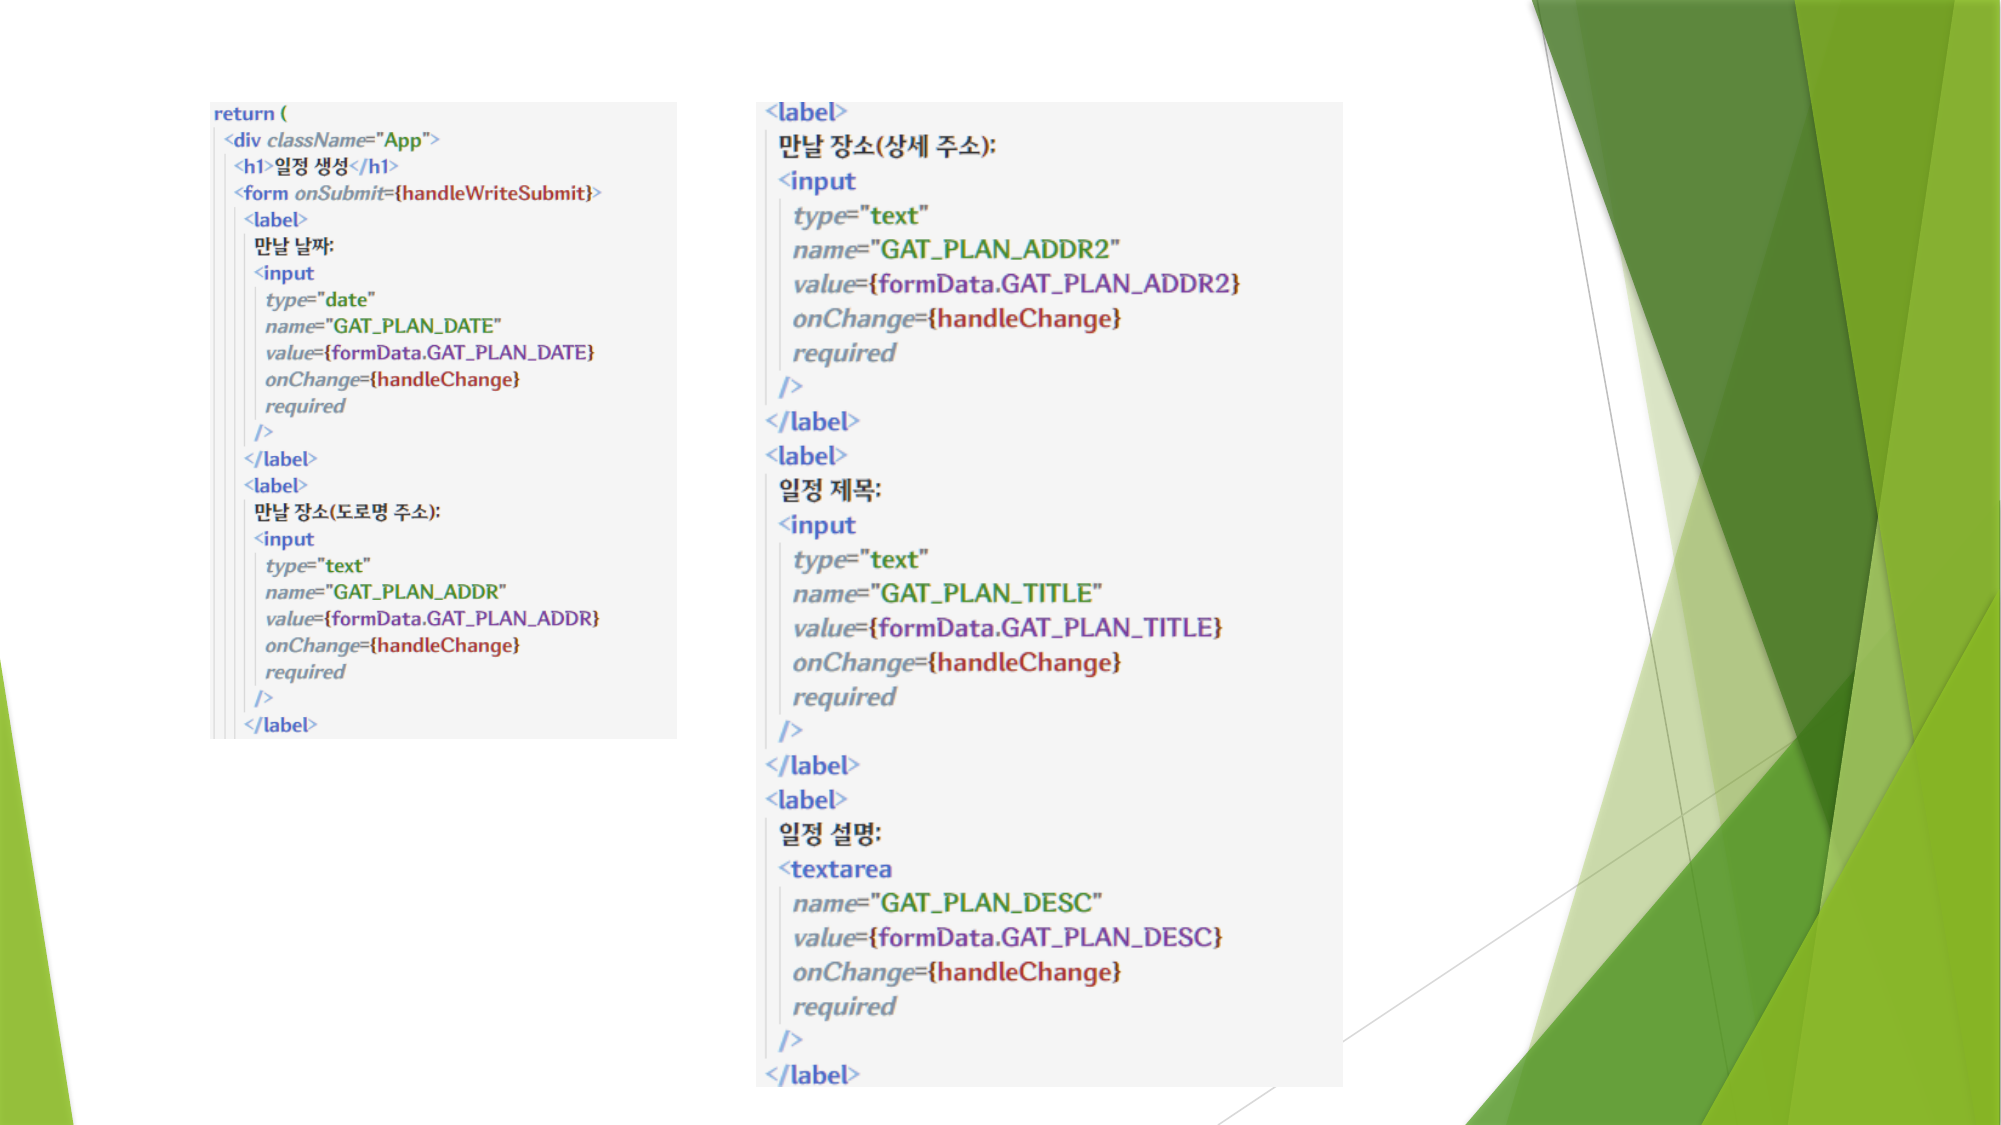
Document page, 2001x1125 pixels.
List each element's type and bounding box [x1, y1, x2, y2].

picture [756, 101, 1344, 1088]
list [210, 101, 677, 740]
